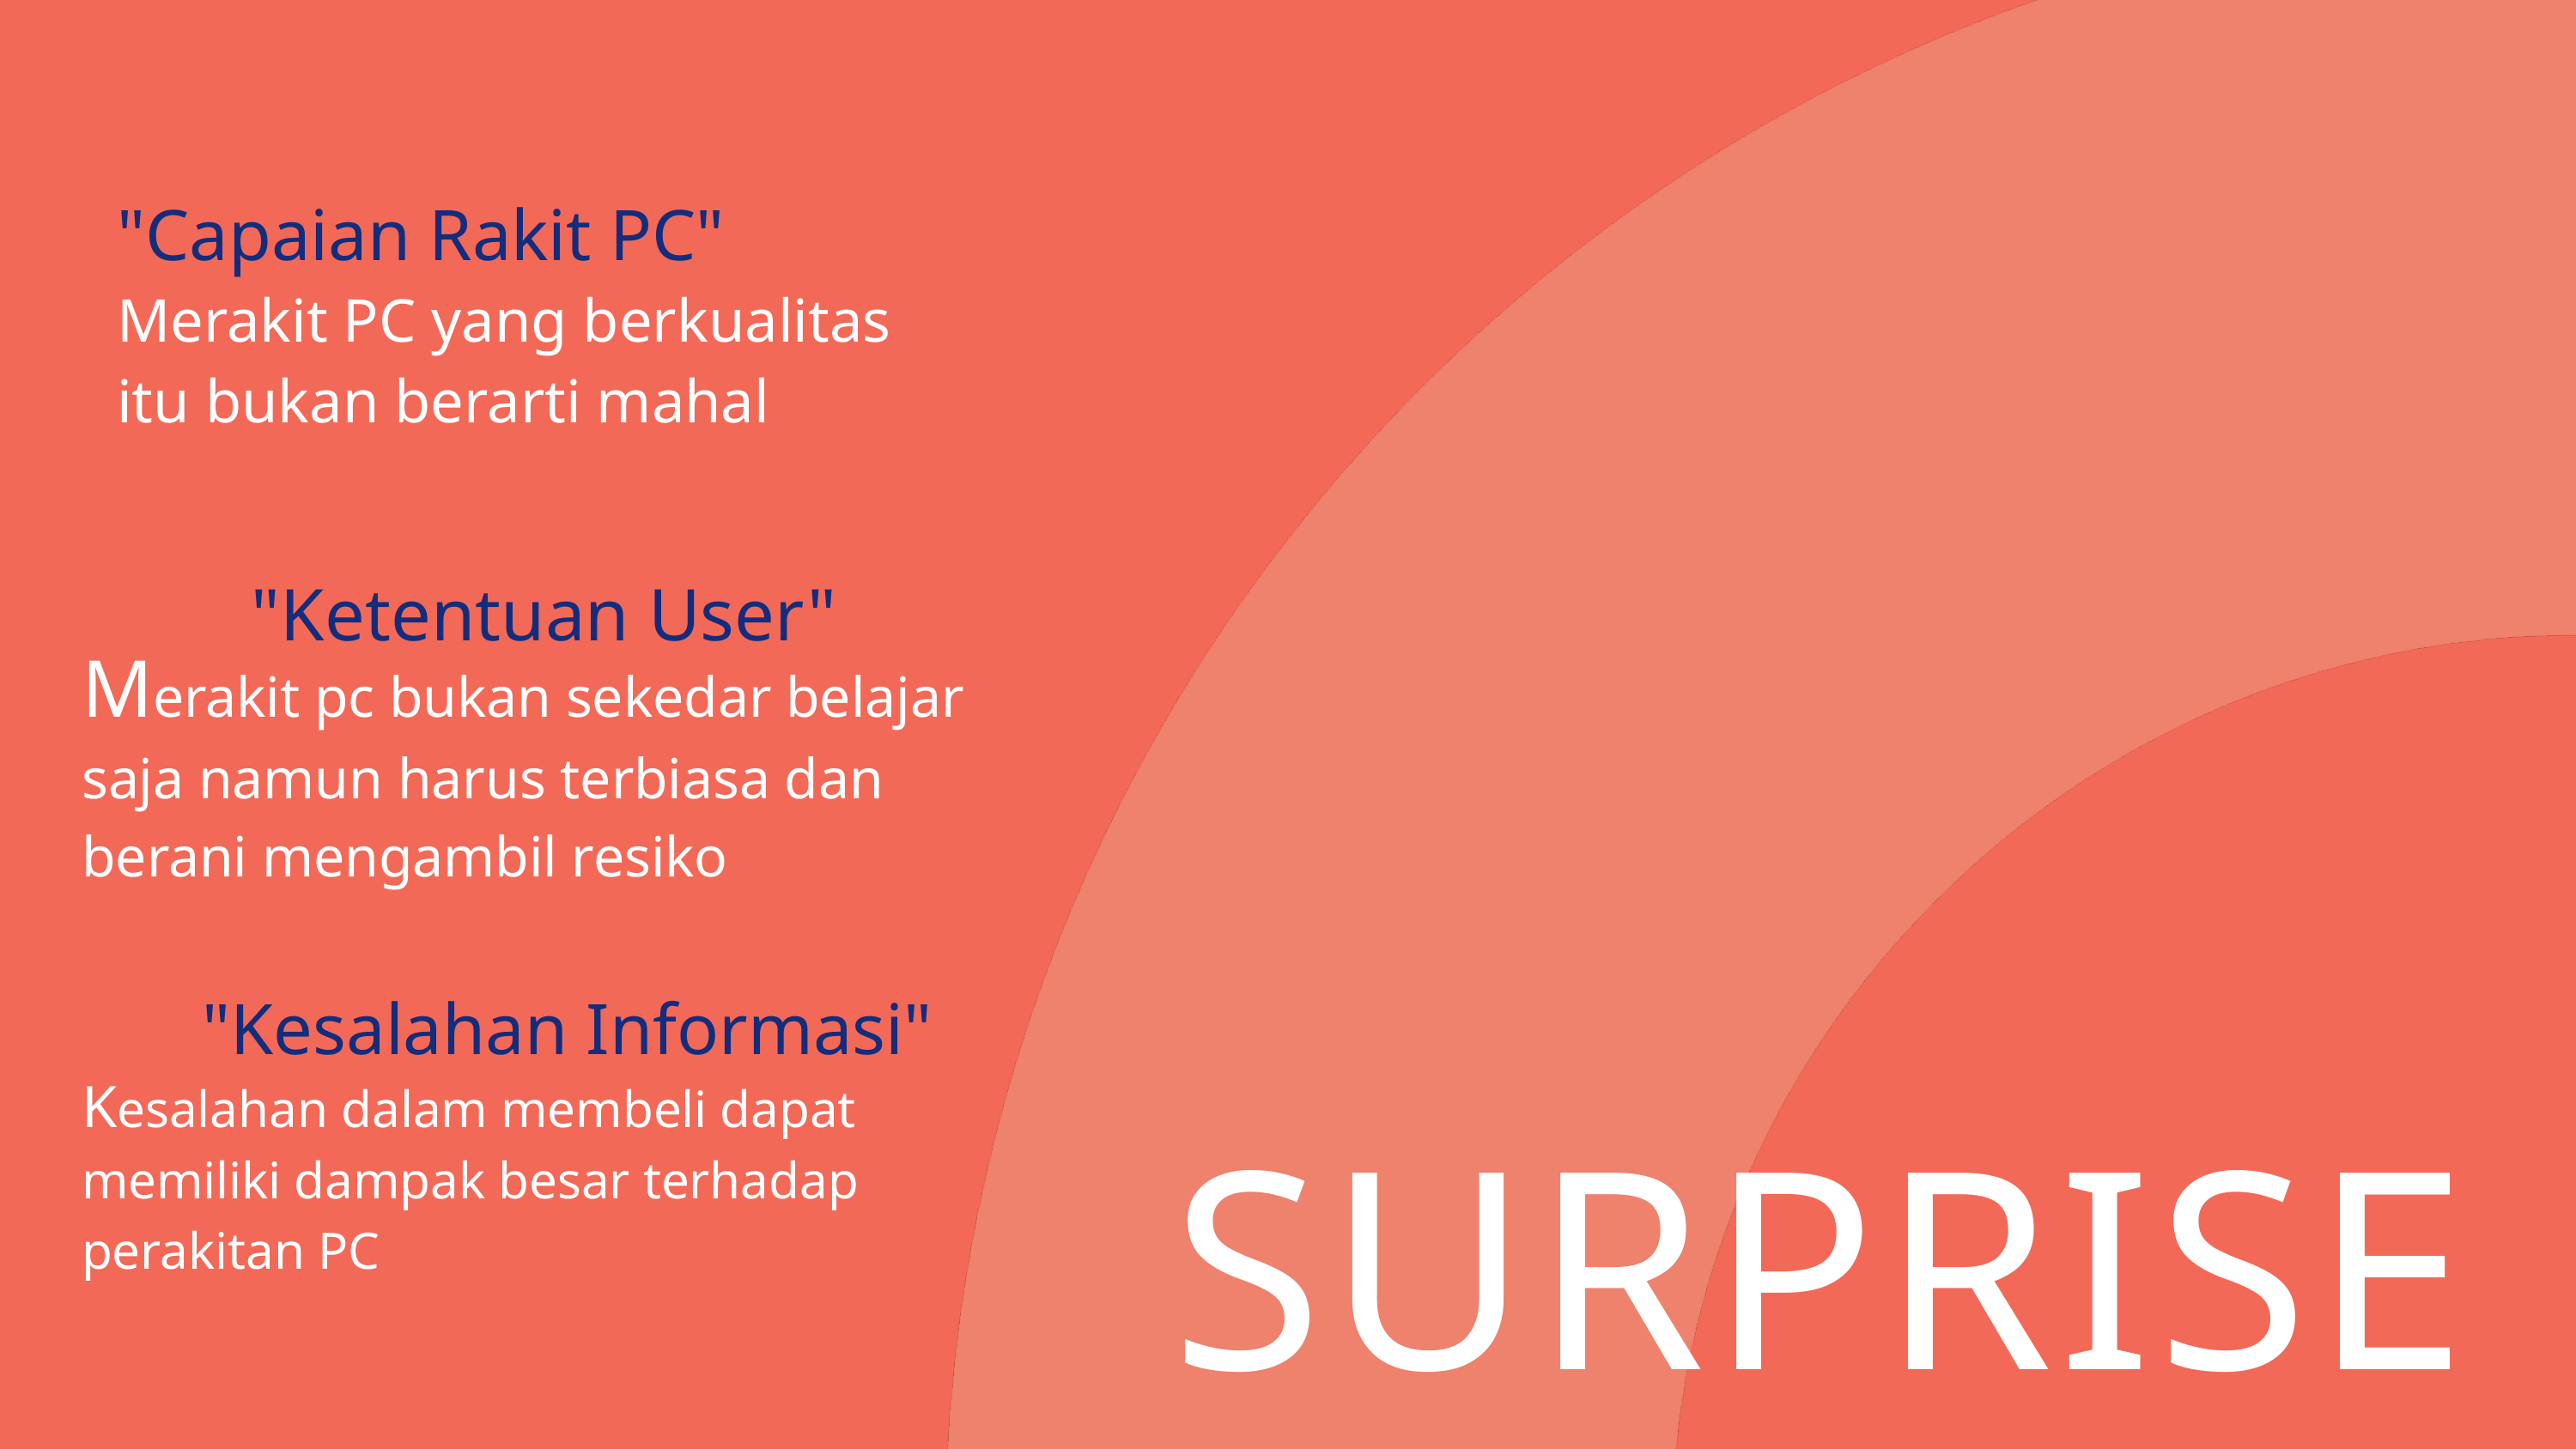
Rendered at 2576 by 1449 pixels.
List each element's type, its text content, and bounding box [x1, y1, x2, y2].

text_box "Kesalahan Informasi" Kesalahan dalam membeli dapat memiliki dampak besar terhadap perakitan PC [82, 971, 940, 1279]
text_box "Ketentuan User" Merakit pc bukan sekedar belajar saja namun harus terbiasa dan berani mengambil resiko [82, 555, 940, 888]
text_box "Capaian Rakit PC" Merakit PC yang berkualitas itu bukan berarti mahal [117, 176, 940, 495]
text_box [1170, 845, 2576, 1412]
picture [945, 0, 2576, 1449]
